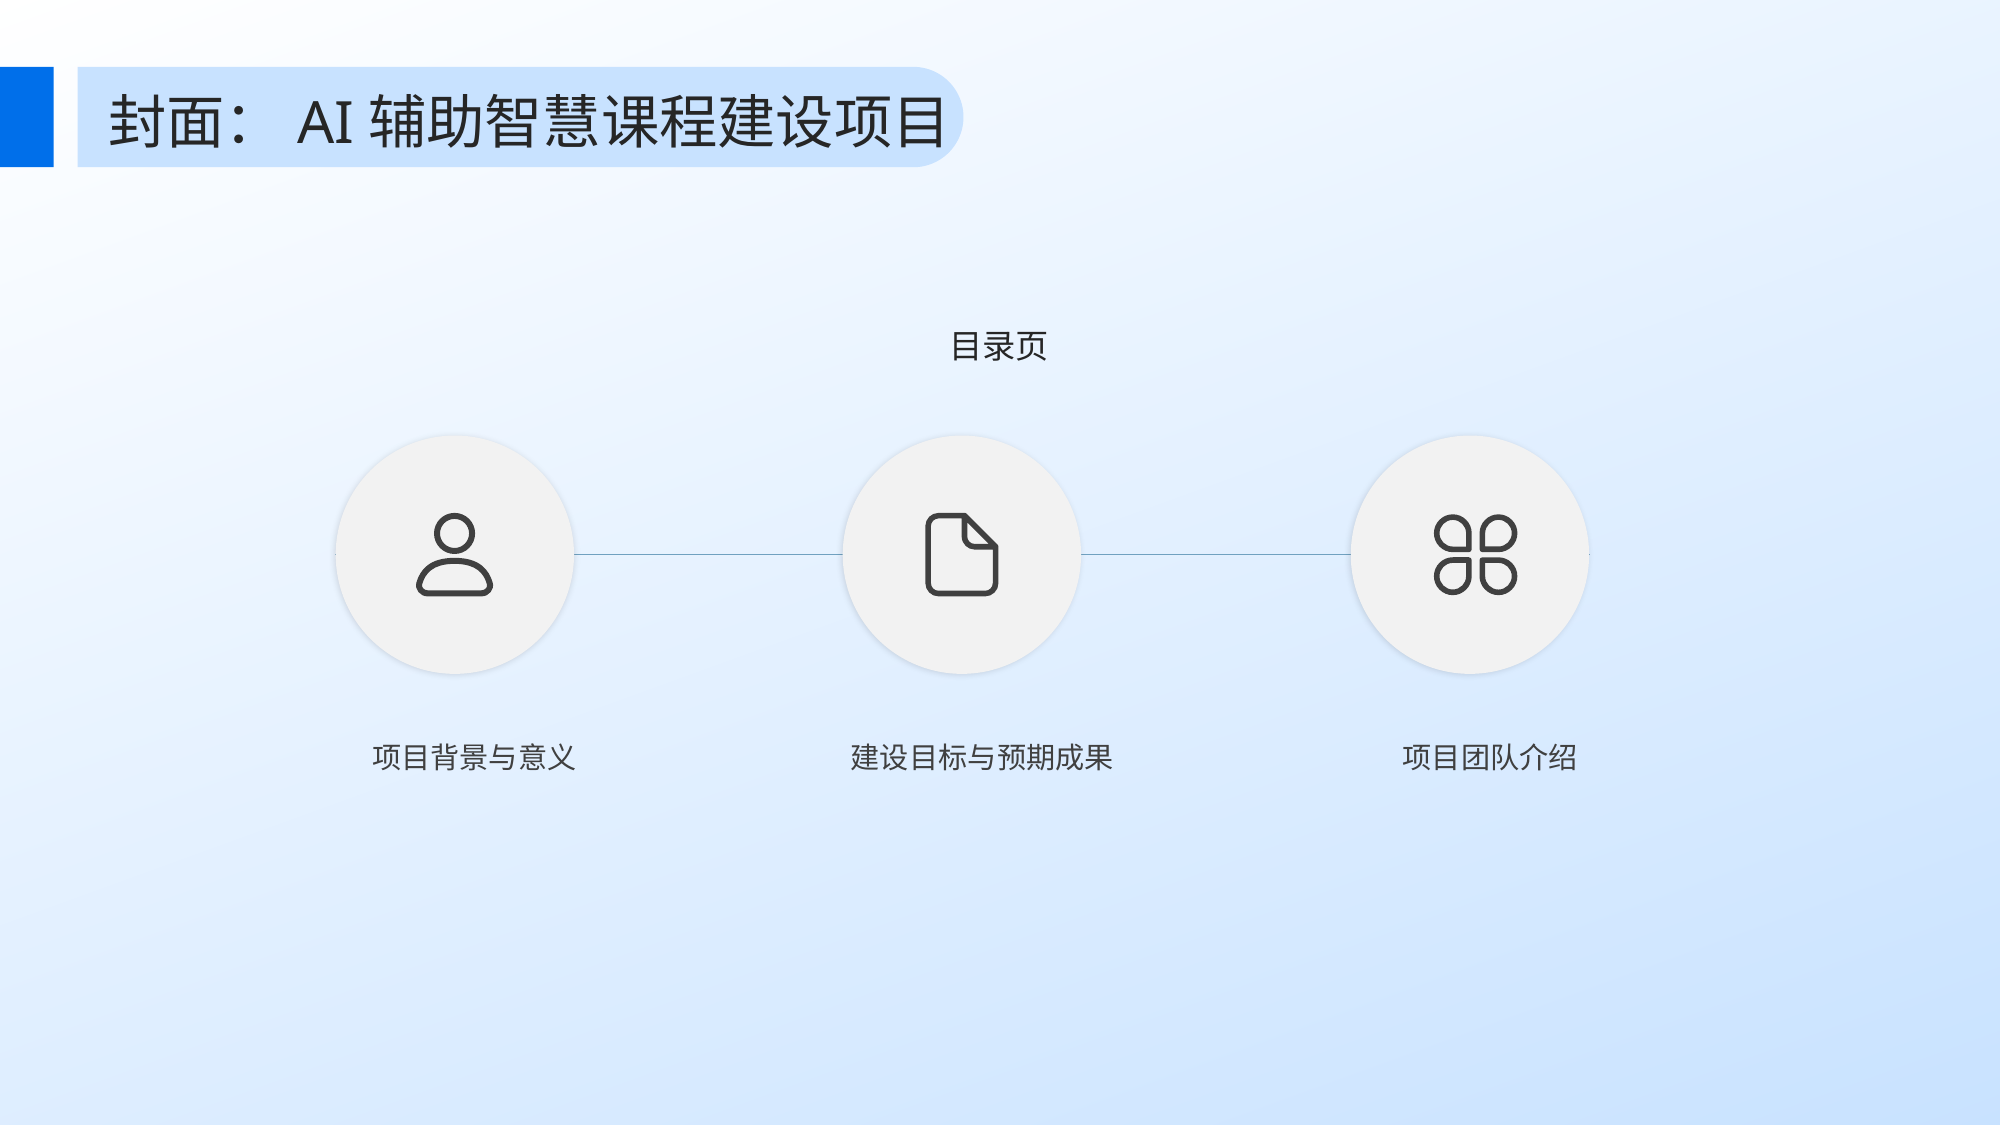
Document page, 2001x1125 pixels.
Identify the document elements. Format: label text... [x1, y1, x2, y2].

text_box [842, 435, 1082, 554]
text_box 项目背景与意义 [335, 723, 649, 1007]
text_box [77, 66, 945, 168]
text_box [1433, 557, 1472, 596]
text_box [925, 512, 999, 554]
text_box [1350, 555, 1590, 674]
text_box 项目团队介绍 [1351, 723, 1665, 1007]
text_box 建设目标与预期成果 [843, 723, 1157, 1007]
text_box [1350, 435, 1590, 554]
text_box [335, 435, 575, 554]
text_box [1433, 514, 1472, 553]
text_box 封面：AI辅助智慧课程建设项目 [108, 78, 1890, 156]
text_box [335, 555, 575, 674]
text_box [1479, 514, 1518, 553]
text_box [0, 66, 54, 168]
text_box [925, 555, 999, 597]
text_box [842, 555, 1082, 674]
text_box [1479, 557, 1518, 596]
text_box [0, 0, 2000, 1125]
text_box [433, 512, 476, 554]
text_box [416, 557, 494, 597]
text_box 目录页 [191, 222, 1807, 365]
